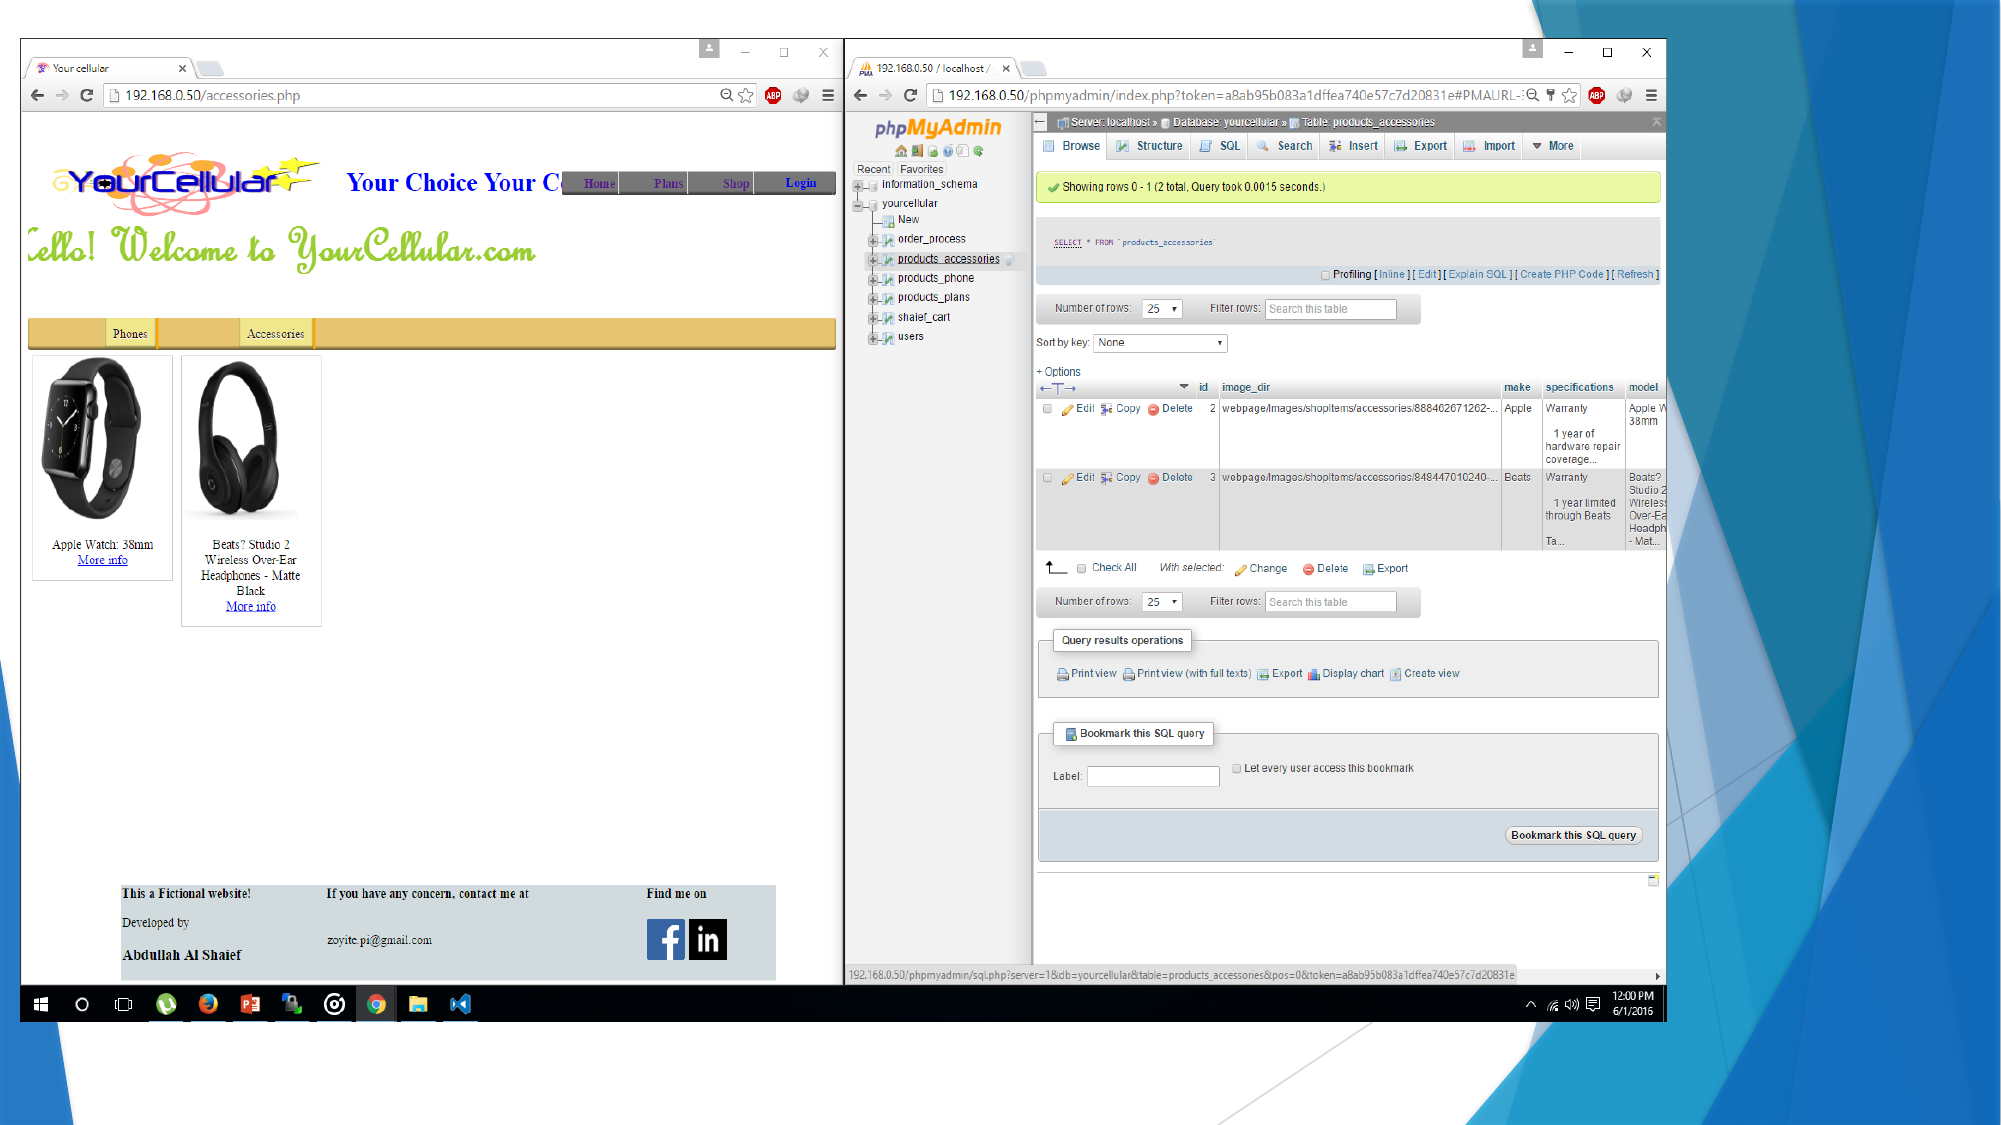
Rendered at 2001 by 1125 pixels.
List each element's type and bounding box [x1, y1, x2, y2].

list [19, 37, 1668, 1023]
